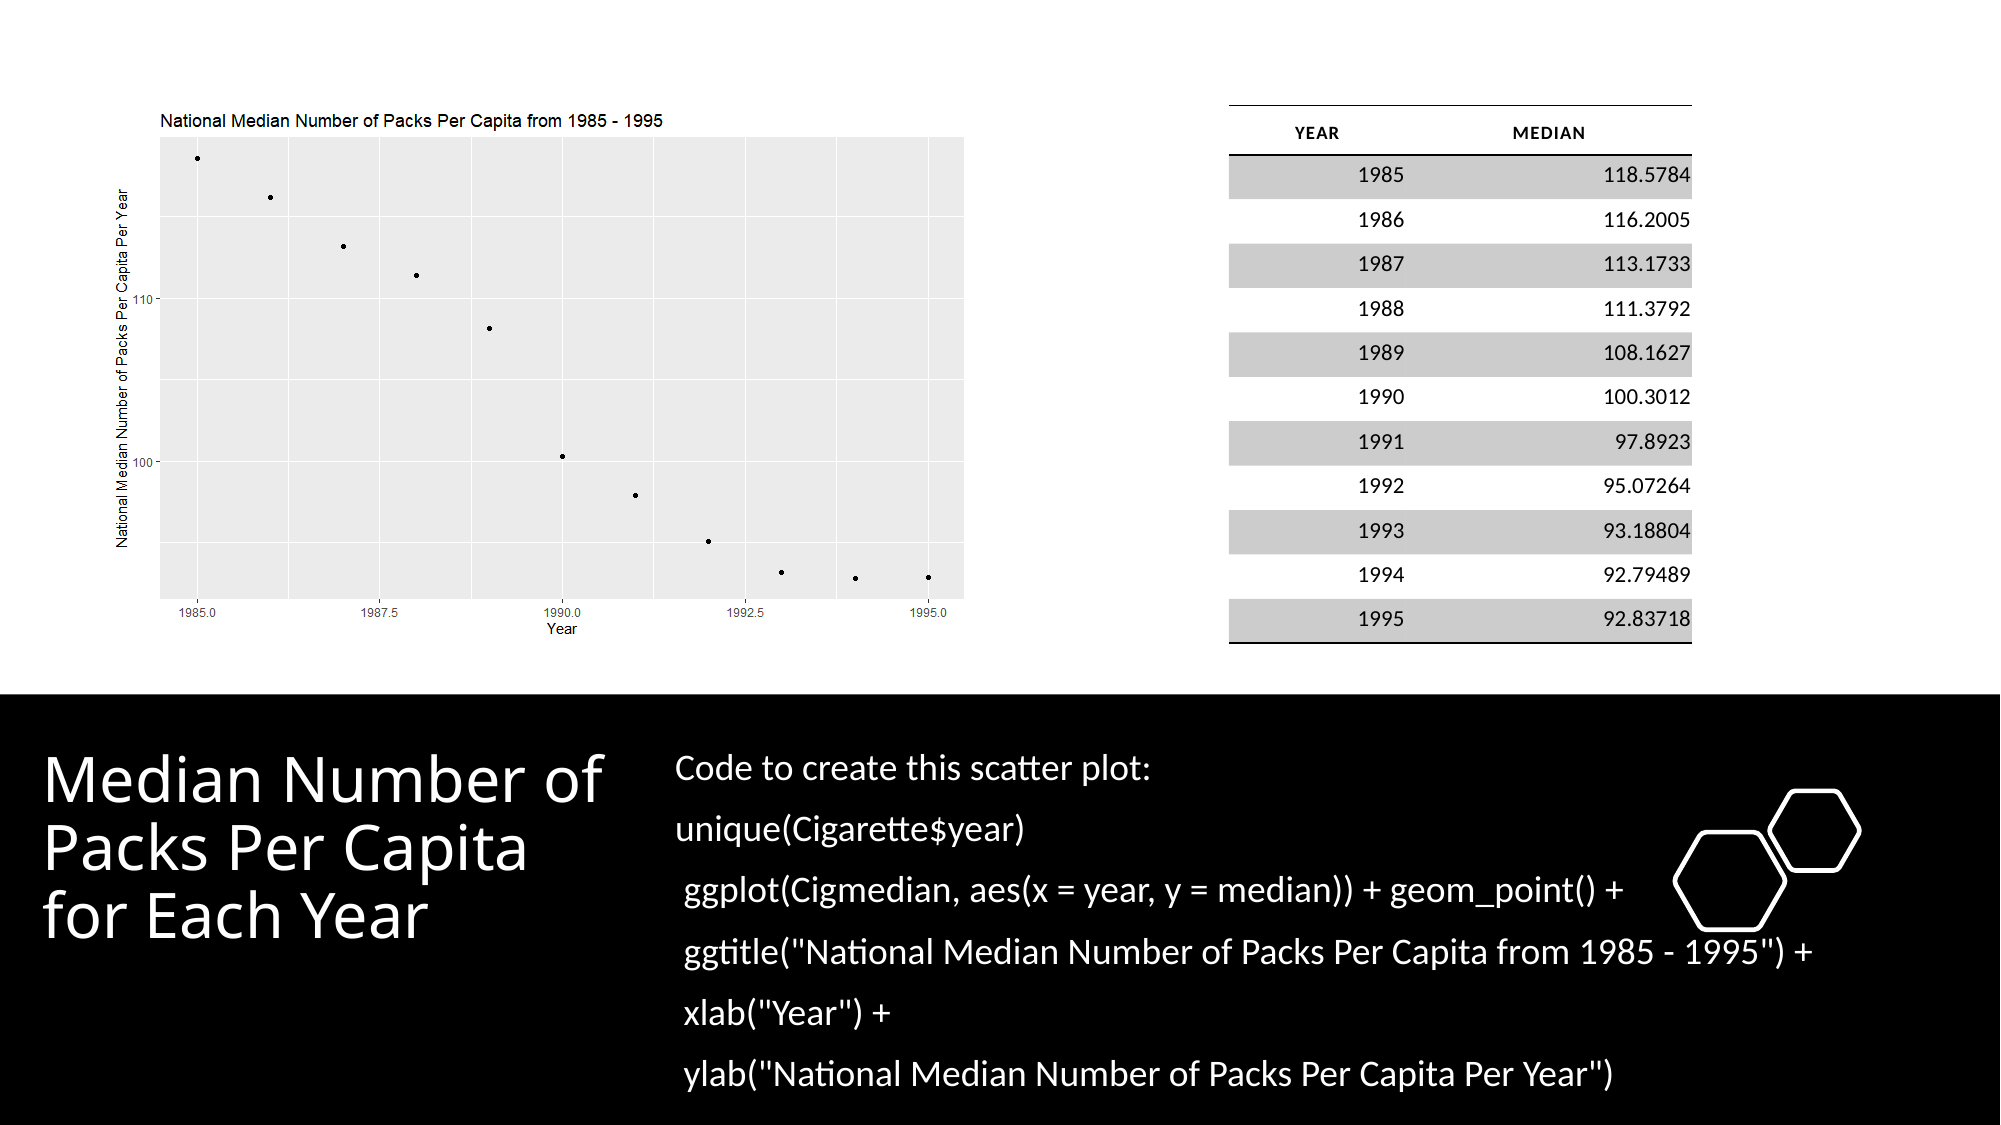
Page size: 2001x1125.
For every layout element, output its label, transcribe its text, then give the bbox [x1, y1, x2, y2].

table_cell 1986 [1229, 199, 1406, 244]
table_cell 95.07264 [1406, 466, 1692, 510]
table_header year [1229, 106, 1406, 154]
table_cell 100.3012 [1406, 377, 1692, 421]
table_cell 1987 [1229, 244, 1406, 288]
table_cell 111.3792 [1406, 288, 1692, 332]
table_cell 118.5784 [1406, 156, 1692, 199]
text_box Code to create this scatter plot: unique(Cigarette$year) ggplot(Cigmedian, aes(x = year, y = median)) + geom_point() + ggtitle("National Median Number of Packs Per Capita from 1985 - 1995") + xlab("Year") + ylab("National Median Number of Packs Per Capita Per Year") [660, 740, 1907, 1001]
table_cell 92.83718 [1406, 599, 1692, 642]
table_cell 113.1733 [1406, 244, 1692, 288]
table_cell 92.79489 [1406, 554, 1692, 599]
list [107, 105, 972, 644]
table_cell 108.1627 [1406, 332, 1692, 377]
table_cell 1985 [1229, 156, 1406, 199]
table_cell 1989 [1229, 332, 1406, 377]
text_box [0, 693, 2000, 1125]
table_cell 97.8923 [1406, 421, 1692, 466]
table_cell 1995 [1229, 599, 1406, 642]
text_box [0, 0, 2000, 693]
table_cell 93.18804 [1406, 510, 1692, 554]
table_cell 1988 [1229, 288, 1406, 332]
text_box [1674, 790, 1860, 930]
table_cell 1993 [1229, 510, 1406, 554]
table_cell 116.2005 [1406, 199, 1692, 244]
title Median Number of Packs Per Capita for Each Year [27, 740, 633, 1001]
table_header median [1406, 106, 1692, 154]
table_cell 1994 [1229, 554, 1406, 599]
table_cell 1990 [1229, 377, 1406, 421]
table_cell 1992 [1229, 466, 1406, 510]
table_cell 1991 [1229, 421, 1406, 466]
